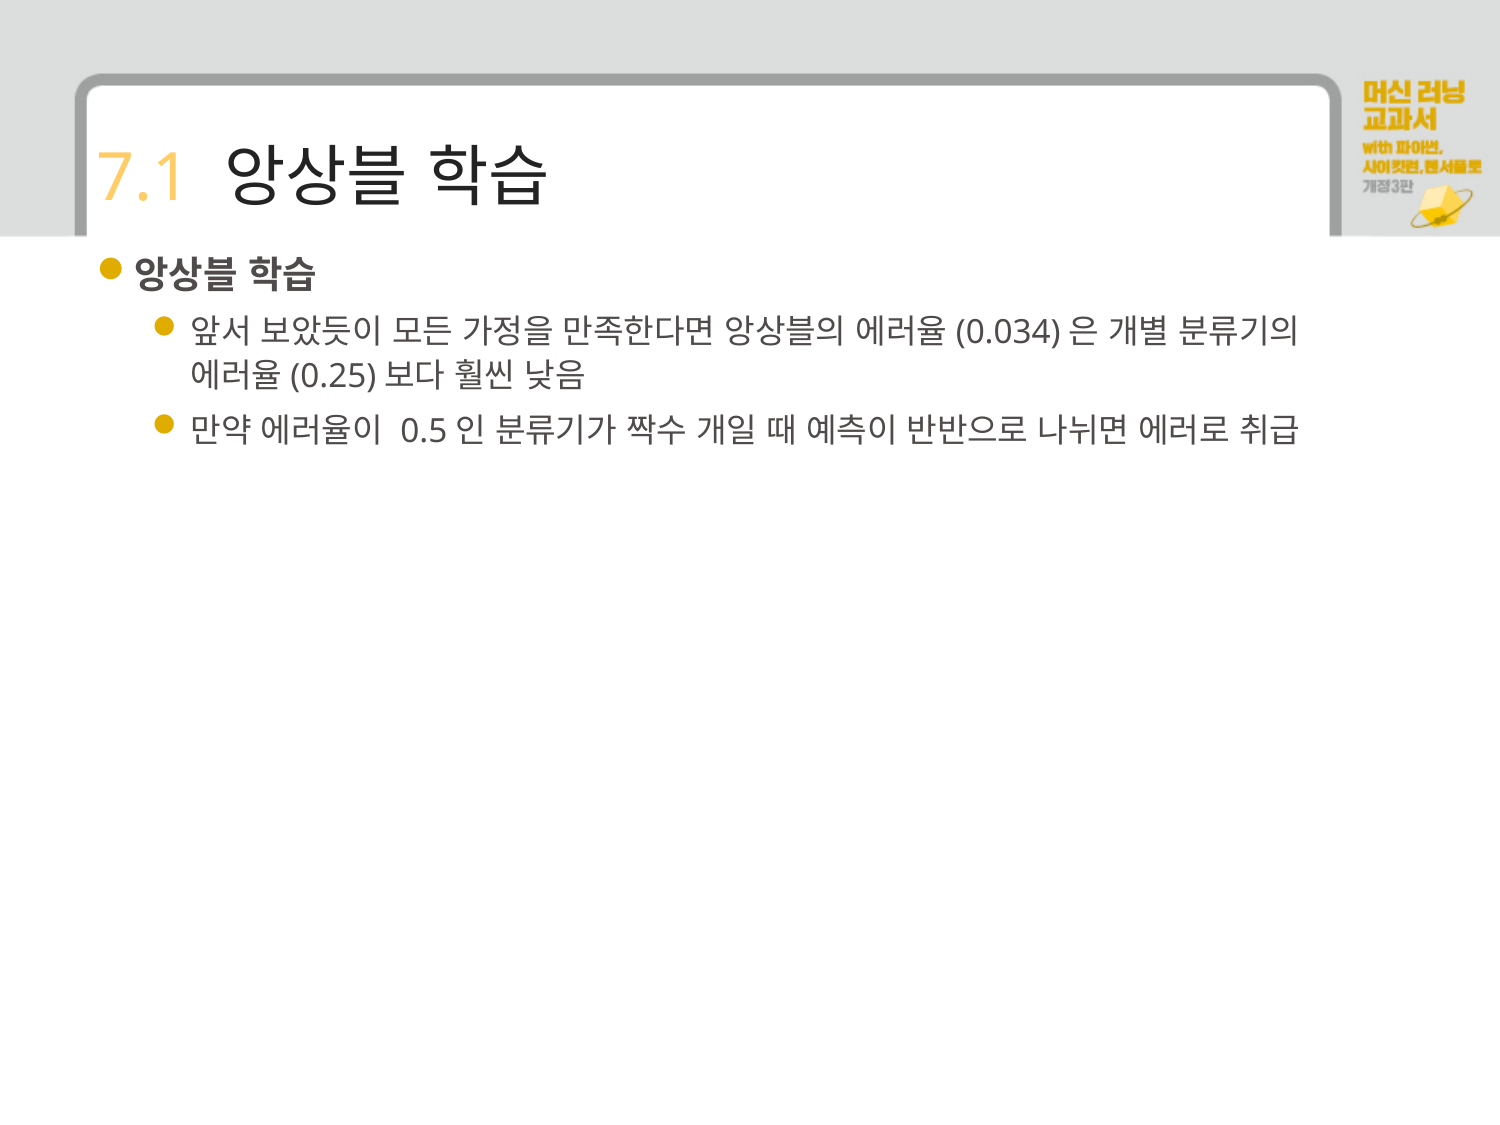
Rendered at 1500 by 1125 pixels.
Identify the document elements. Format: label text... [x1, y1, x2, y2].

title 7.1 앙상블 학습 [81, 90, 1412, 222]
picture [0, 0, 1500, 1125]
list 앙상블 학습 앞서 보았듯이 모든 가정을 만족한다면 앙상블의 에러율(0.034)은 개별 분류기의 에러율(0.25)보다 훨씬 낮음 만약 에러율이 0.5인 분류기가 짝수 개일 때 예측이 반반으로 나뉘면 에러로 취급 [81, 239, 1412, 1054]
